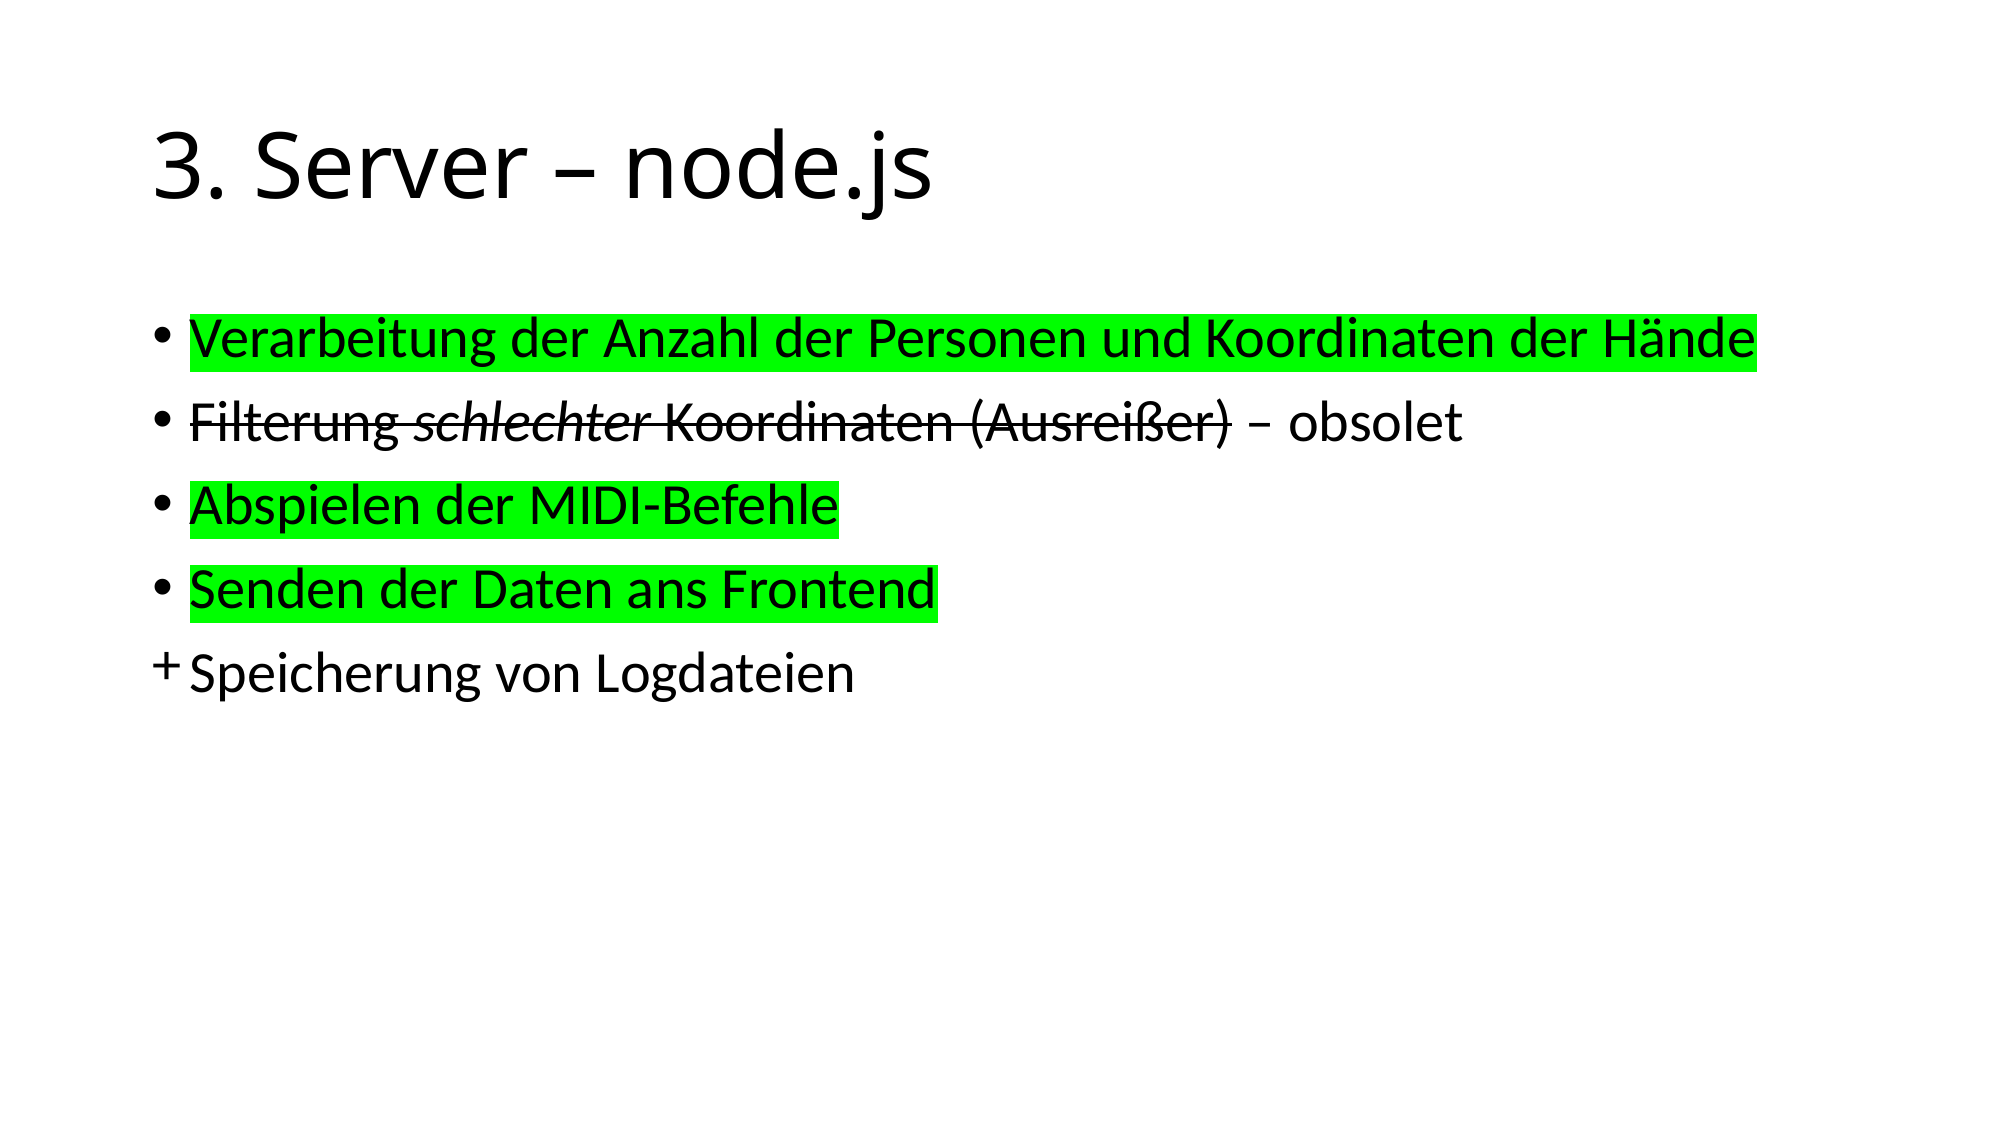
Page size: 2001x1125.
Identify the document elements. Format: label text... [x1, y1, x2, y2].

title 3. Server – node.js [137, 59, 1863, 278]
list Verarbeitung der Anzahl der Personen und Koordinaten der Hände Filterung schlechter Koordinaten (Ausreißer) – obsolet Abspielen der MIDI-Befehle Senden der Daten ans Frontend Speicherung von Logdateien [137, 299, 1944, 1014]
